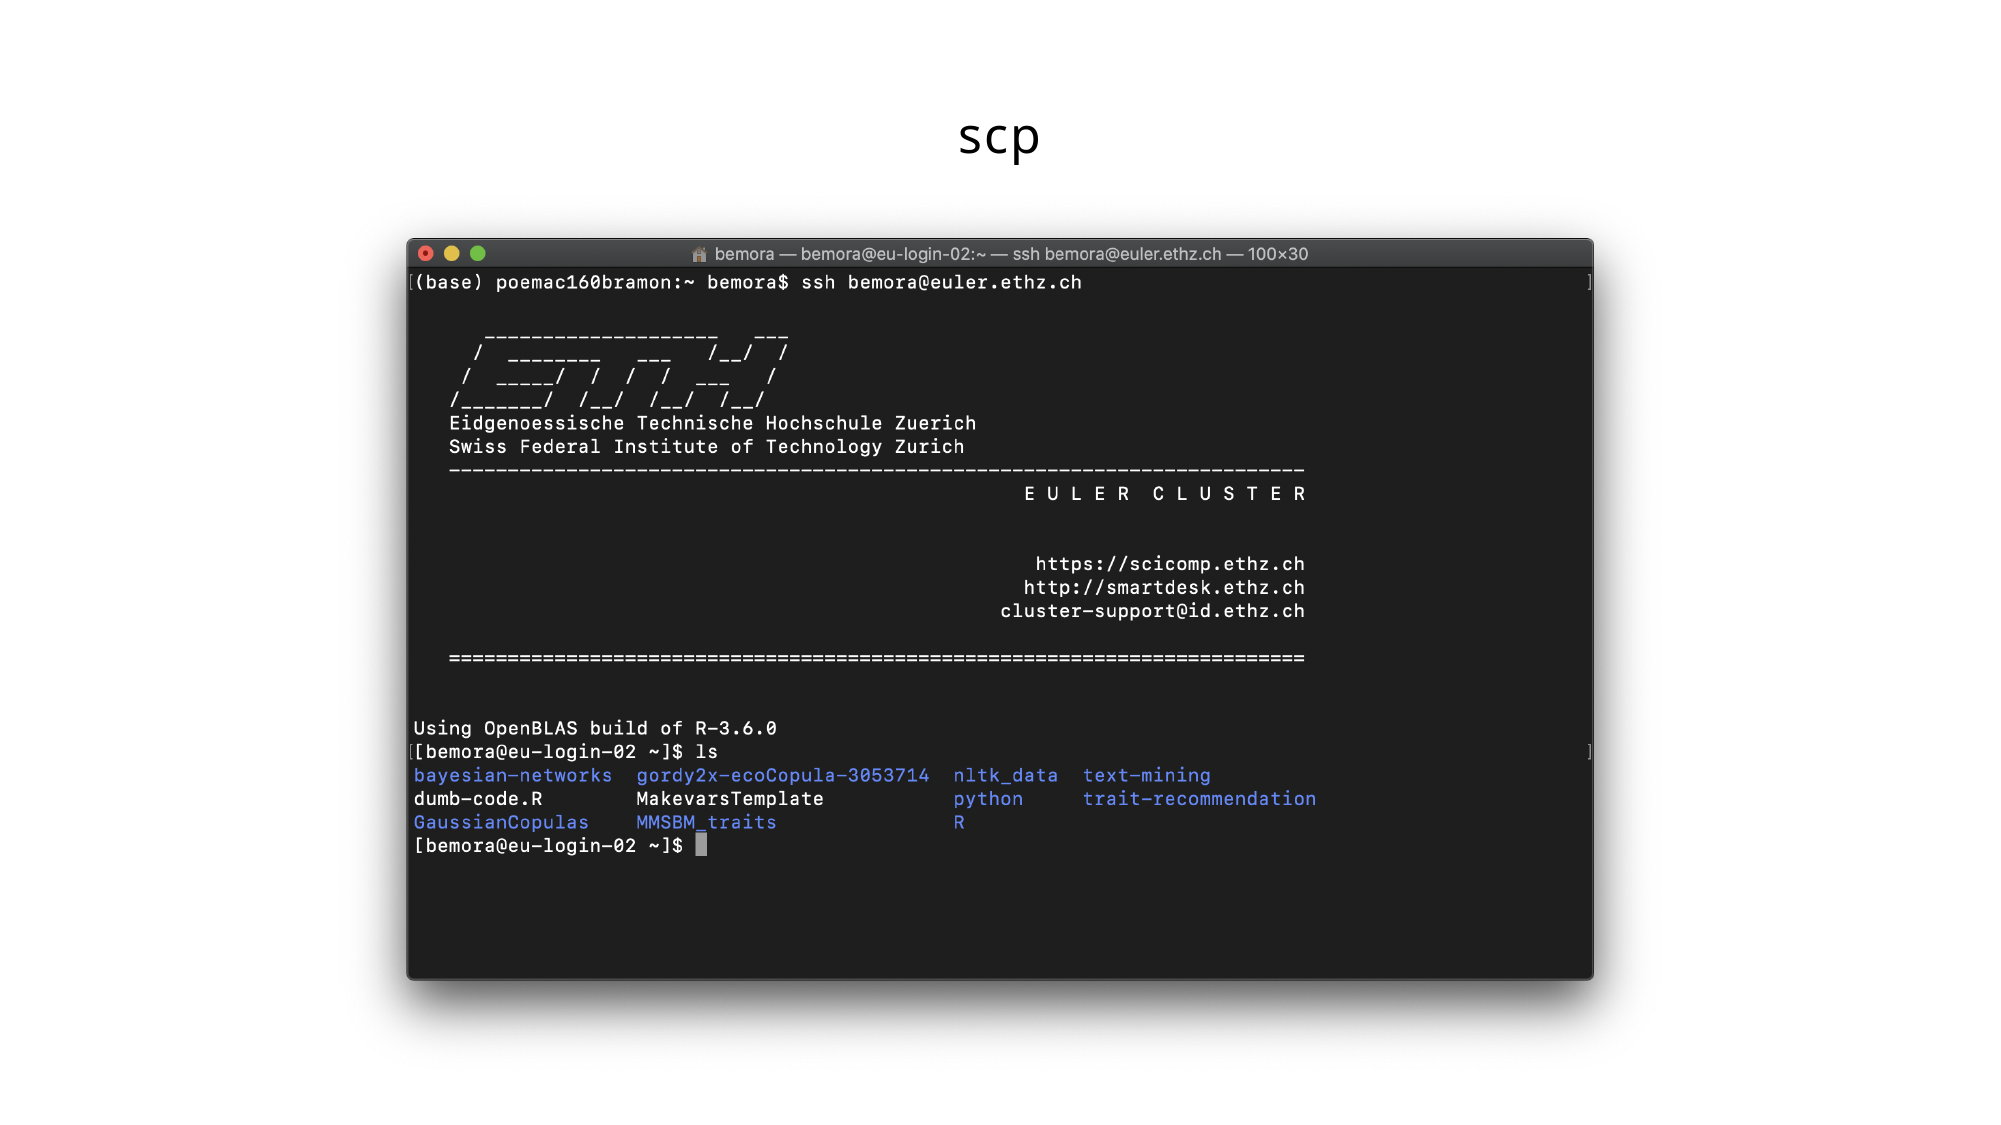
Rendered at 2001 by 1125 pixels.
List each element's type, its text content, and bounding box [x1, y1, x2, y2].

picture [334, 189, 1666, 1076]
text_box scp [640, 96, 1360, 172]
